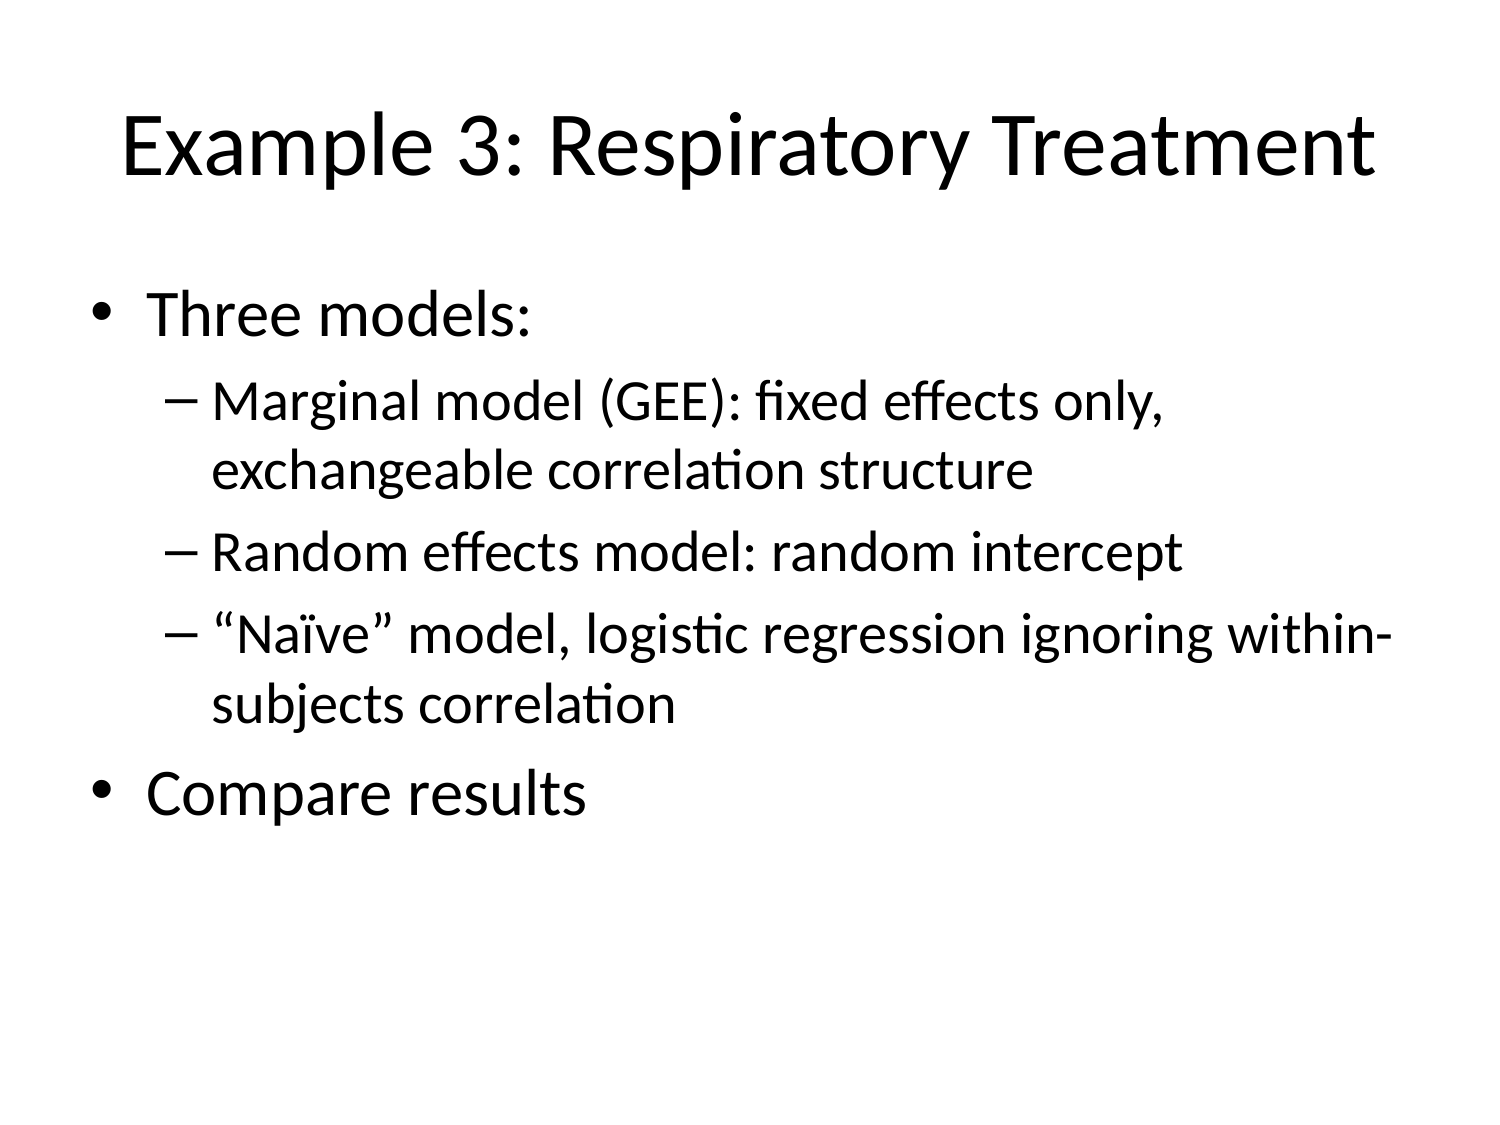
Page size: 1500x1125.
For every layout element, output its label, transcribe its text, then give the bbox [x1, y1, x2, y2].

title Example 3: Respiratory Treatment [75, 45, 1425, 233]
list Three models: Marginal model (GEE): fixed effects only, exchangeable correlation structure Random effects model: random intercept “Naïve” model, logistic regression ignoring within-subjects correlation Compare results [75, 262, 1425, 1005]
